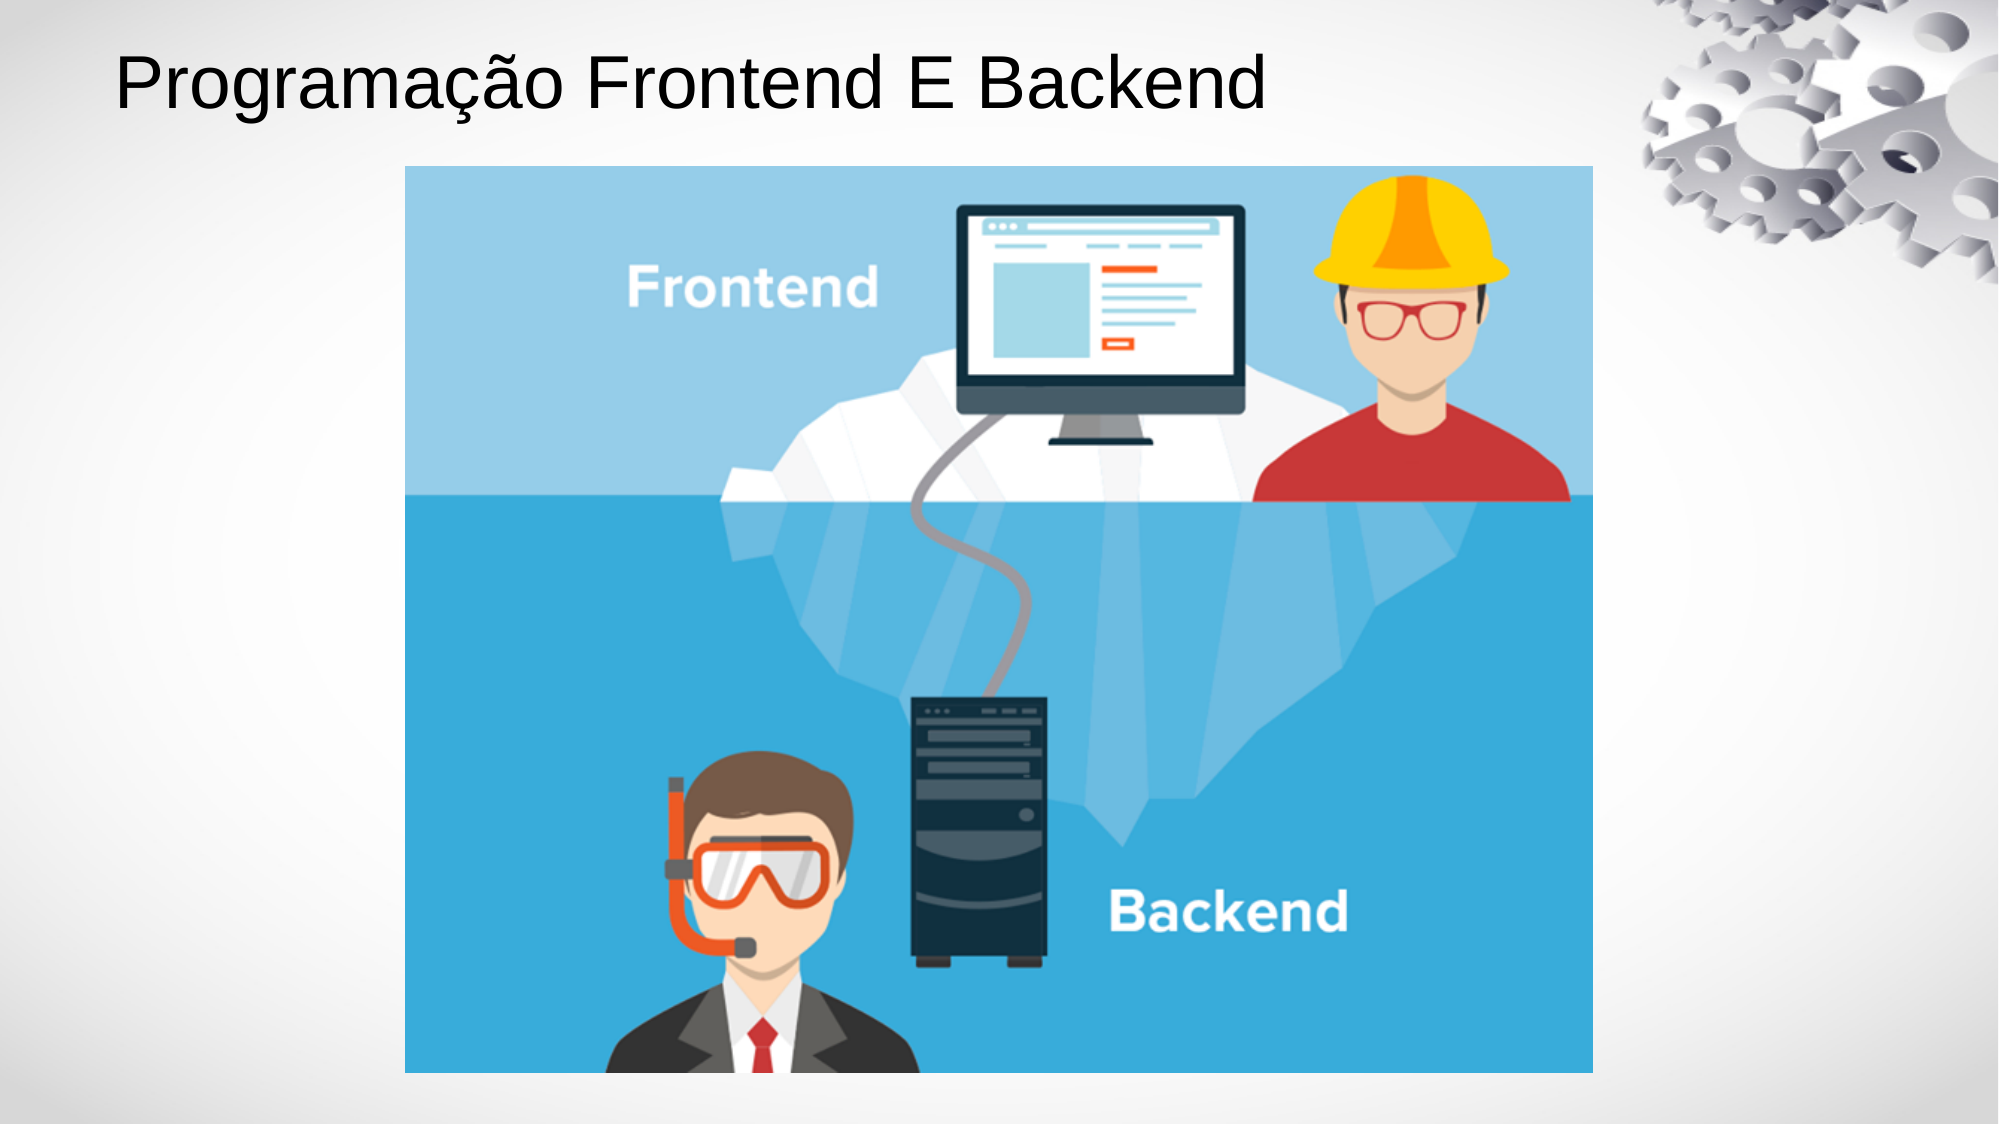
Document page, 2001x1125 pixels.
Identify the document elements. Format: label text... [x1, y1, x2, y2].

text_box Programação Frontend E Backend [99, 31, 1899, 126]
picture [0, 0, 1999, 1124]
